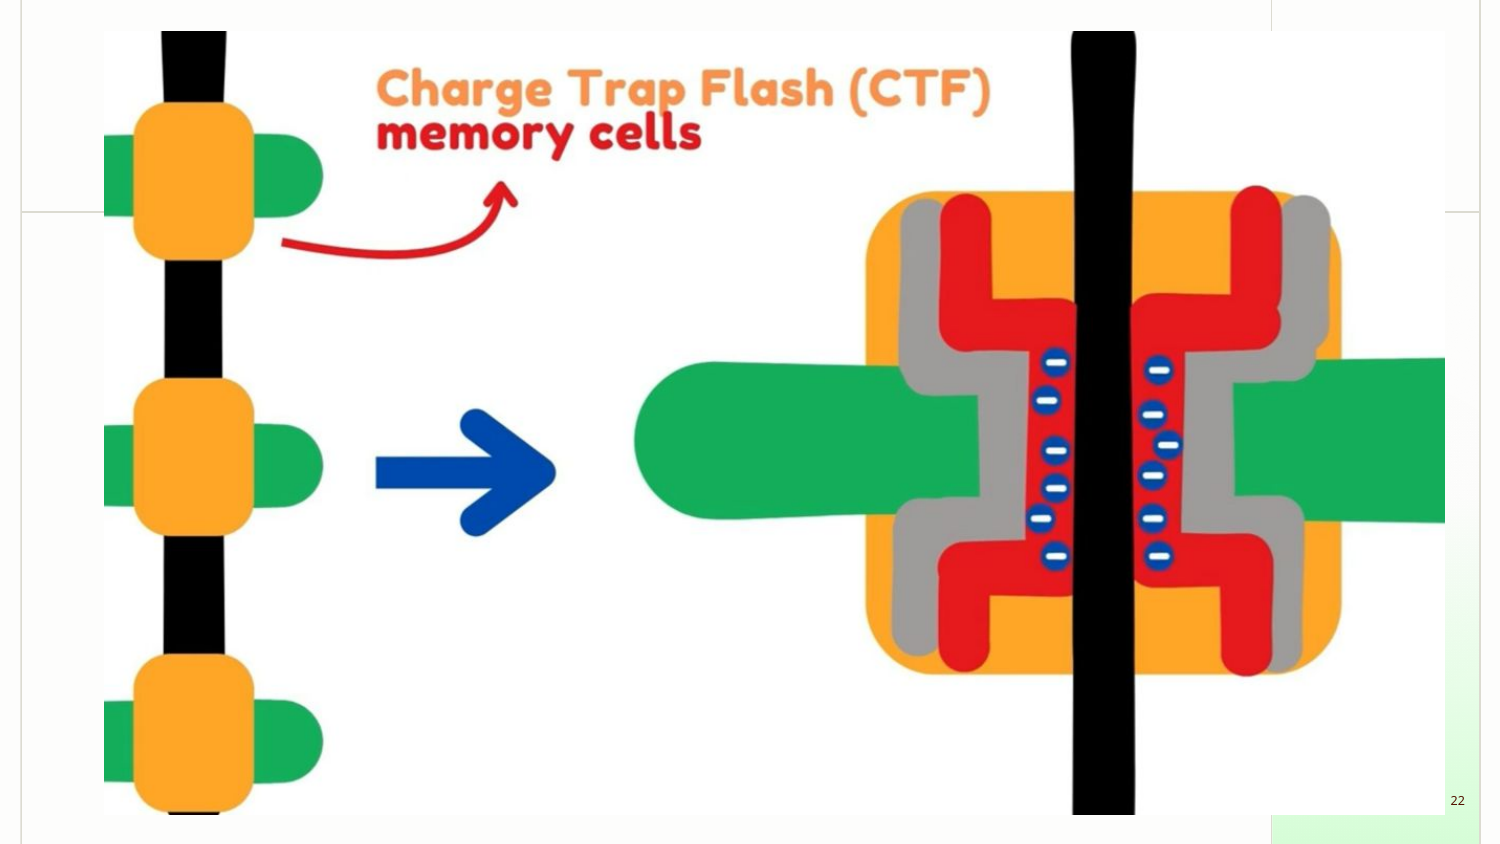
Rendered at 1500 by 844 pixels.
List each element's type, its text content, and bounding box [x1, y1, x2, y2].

slide_number ‹#› [1390, 778, 1481, 843]
picture [103, 31, 1479, 844]
